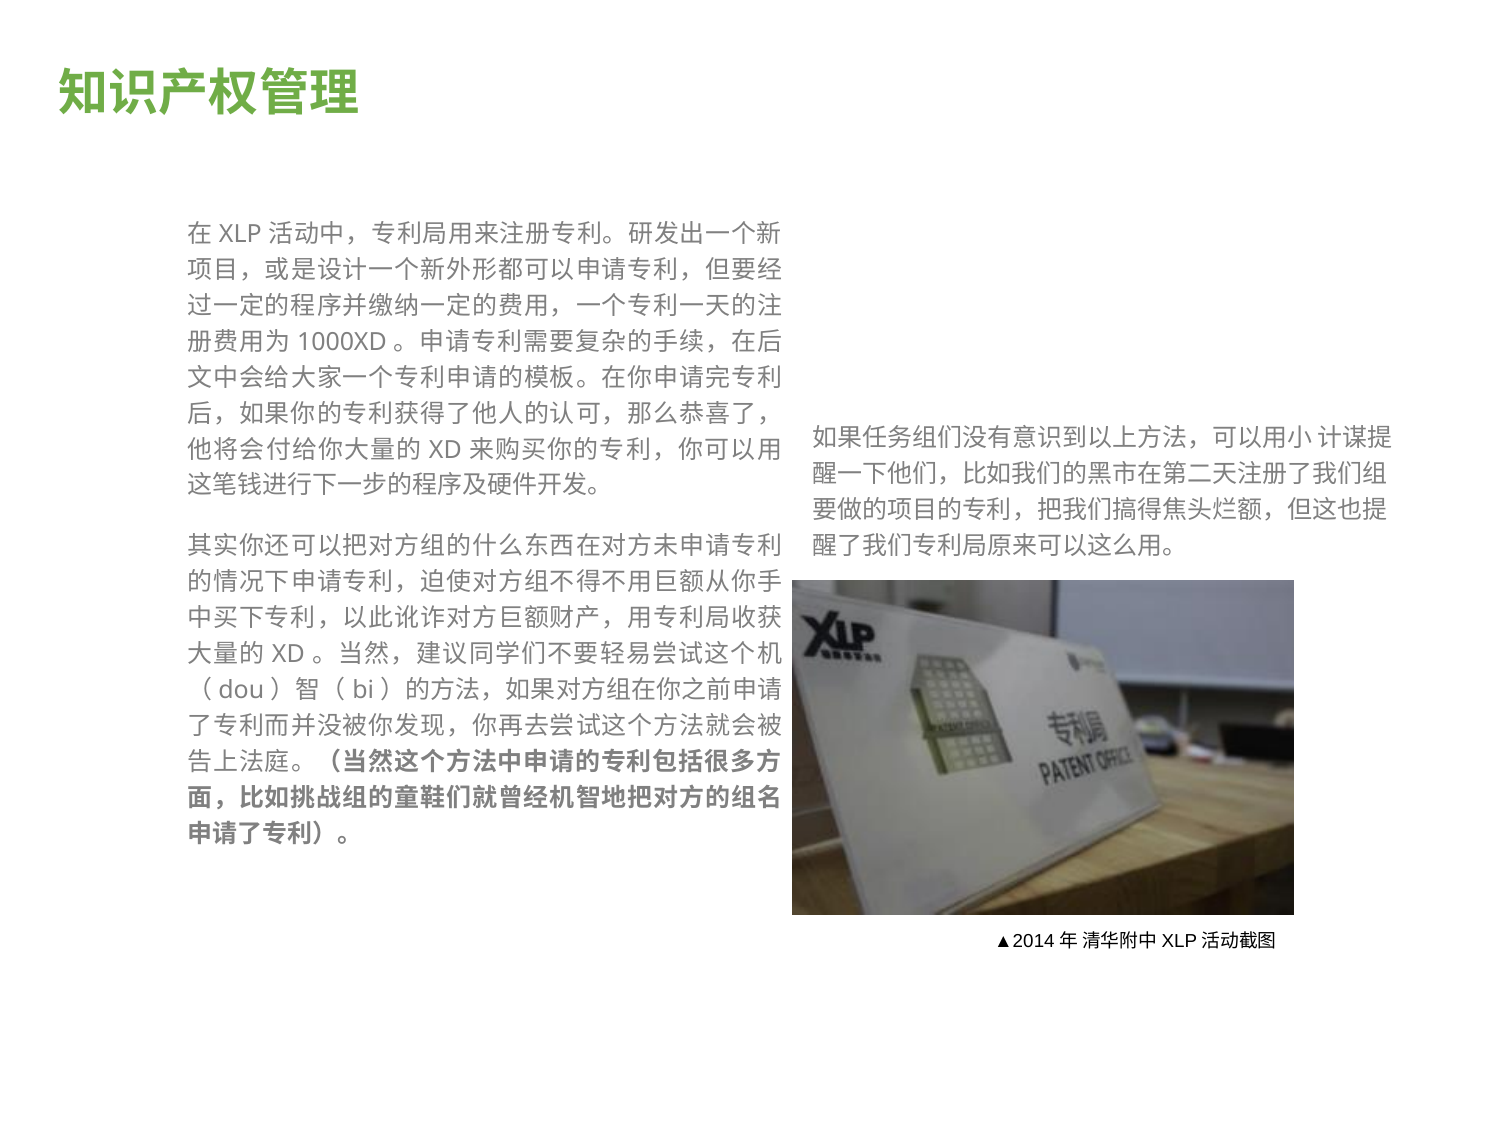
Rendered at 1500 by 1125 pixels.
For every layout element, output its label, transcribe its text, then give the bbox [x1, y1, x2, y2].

text_box ▲2014年 清华附中XLP活动截图 [979, 915, 1294, 959]
list 如果任务组们没有意识到以上方法，可以用小 计谋提醒一下他们，比如我们的黑市在第二天注册了我们组要做的项目的专利，把我们搞得焦头烂额，但这也提醒了我们专利局原来可以这么用。 [797, 408, 1422, 1014]
title 知识产权管理 [0, 35, 1500, 129]
list 在XLP活动中，专利局用来注册专利。研发出一个新项目，或是设计一个新外形都可以申请专利，但要经过一定的程序并缴纳一定的费用，一个专利一天的注册费用为1000XD。申请专利需要复杂的手续，在后文中会给大家一个专利申请的模板。在你申请完专利后，如果你的专利获得了他人的认可，那么恭喜了，他将会付给你大量的XD来购买你的专利，你可以用这笔钱进行下一步的程序及硬件开发。 其实你还可以把对方组的什么东西在对方未申请专利的情况下申请专利，迫使对方组不得不用巨额从你手中买下专利，以此讹诈对方巨额财产，用专利局收获大量的XD。当然，建议同学们不要轻易尝试这个机（dou）智（bi）的方法，如果对方组在你之前申请了专利而并没被你发现，你再去尝试这个方法就会被告上法庭。（当然这个方法中申请的专利包括很多方面，比如挑战组的童鞋们就曾经机智地把对方的组名申请了专利）。 [172, 204, 798, 1014]
picture [792, 580, 1294, 915]
